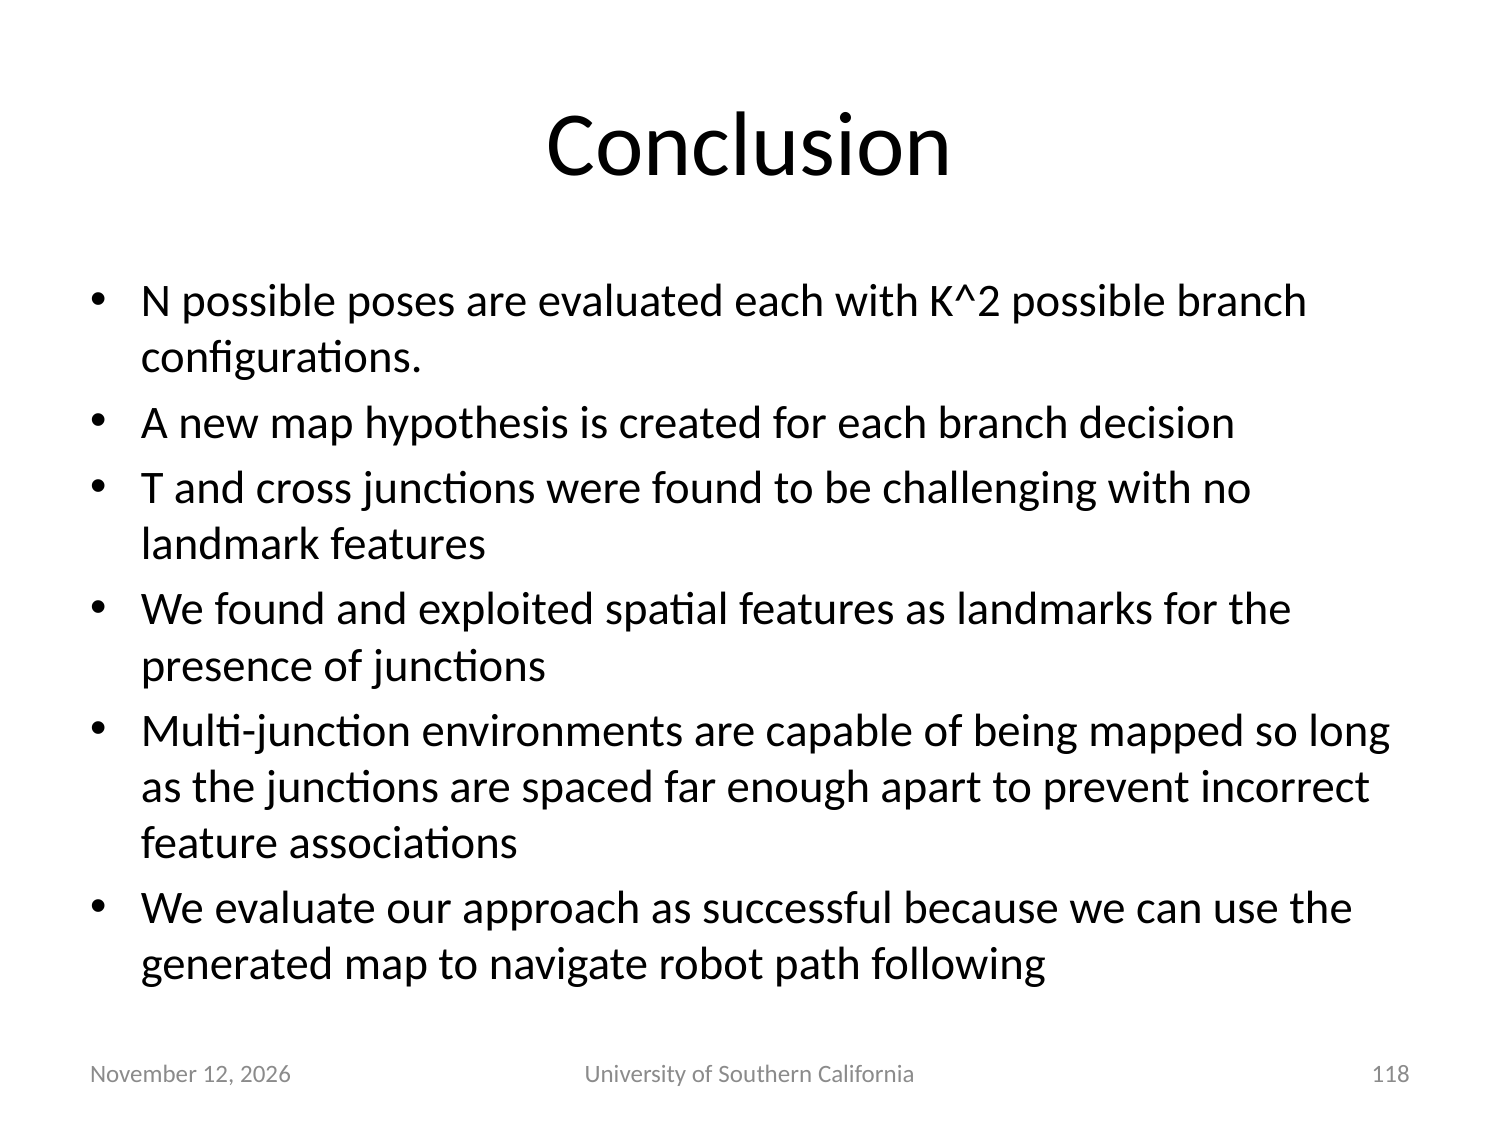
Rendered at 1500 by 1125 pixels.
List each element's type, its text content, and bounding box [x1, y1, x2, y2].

title Conclusion [75, 45, 1425, 233]
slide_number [75, 1042, 425, 1103]
footer University of Southern California [512, 1042, 988, 1103]
list N possible poses are evaluated each with K^2 possible branch configurations. A new map hypothesis is created for each branch decision T and cross junctions were found to be challenging with no landmark features We found and exploited spatial features as landmarks for the presence of junctions Multi-junction environments are capable of being mapped so long as the junctions are spaced far enough apart to prevent incorrect feature associations We evaluate our approach as successful because we can use the generated map to navigate robot path following [75, 262, 1425, 1005]
slide_number 118 [1074, 1042, 1425, 1103]
